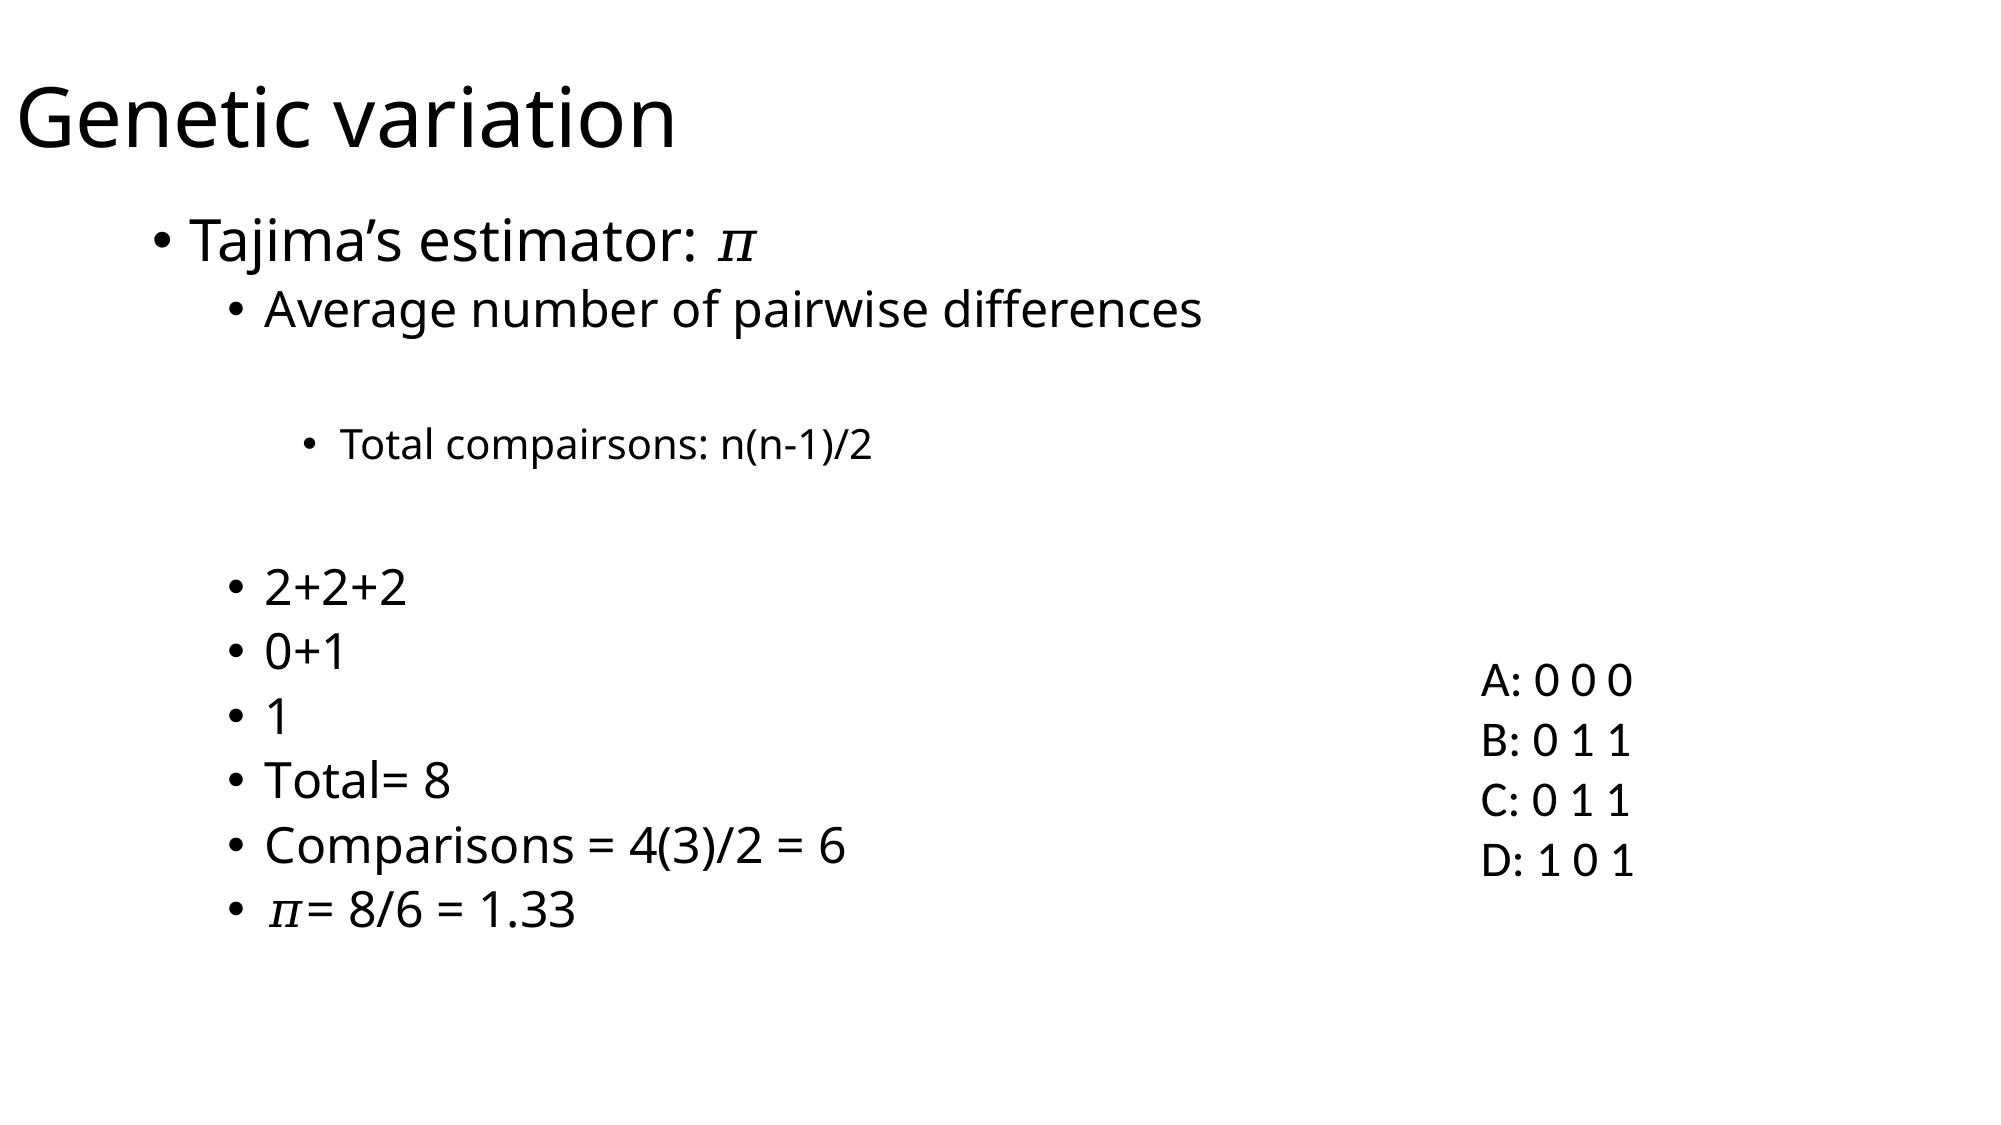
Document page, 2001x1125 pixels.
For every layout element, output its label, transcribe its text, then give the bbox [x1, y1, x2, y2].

title Genetic variation [0, 11, 1725, 229]
text_box A: 0 0 0 B: 0 1 1 C: 0 1 1 D: 1 0 1 [1466, 638, 2000, 894]
